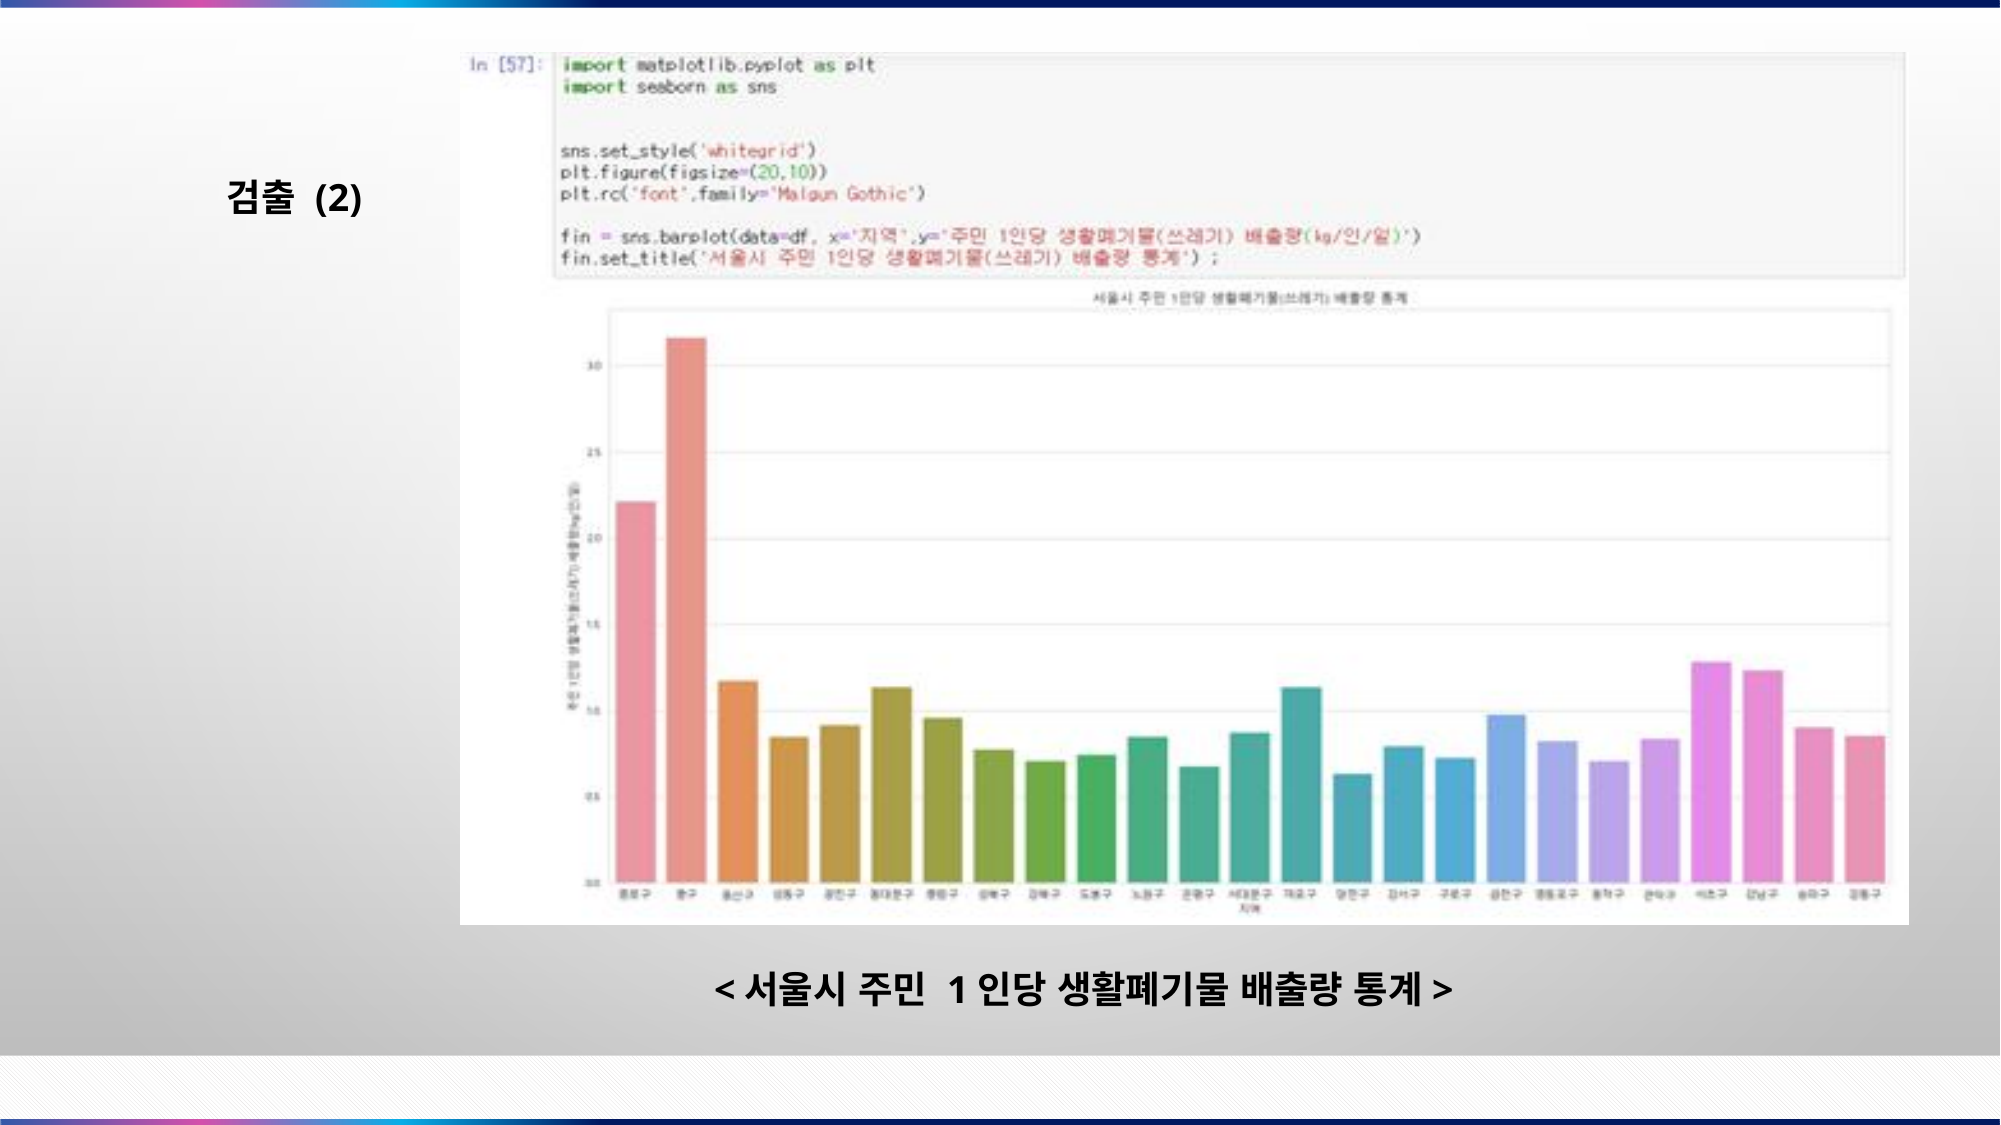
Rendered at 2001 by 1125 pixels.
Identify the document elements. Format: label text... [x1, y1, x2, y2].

picture [471, 1119, 2000, 1125]
picture [0, 1119, 390, 1125]
text_box 검출 (2) <서울시 주민 1인당 생활폐기물 배출량 통계> [211, 139, 1943, 1019]
picture [0, 0, 2000, 1055]
text_box [58, 29, 2000, 105]
